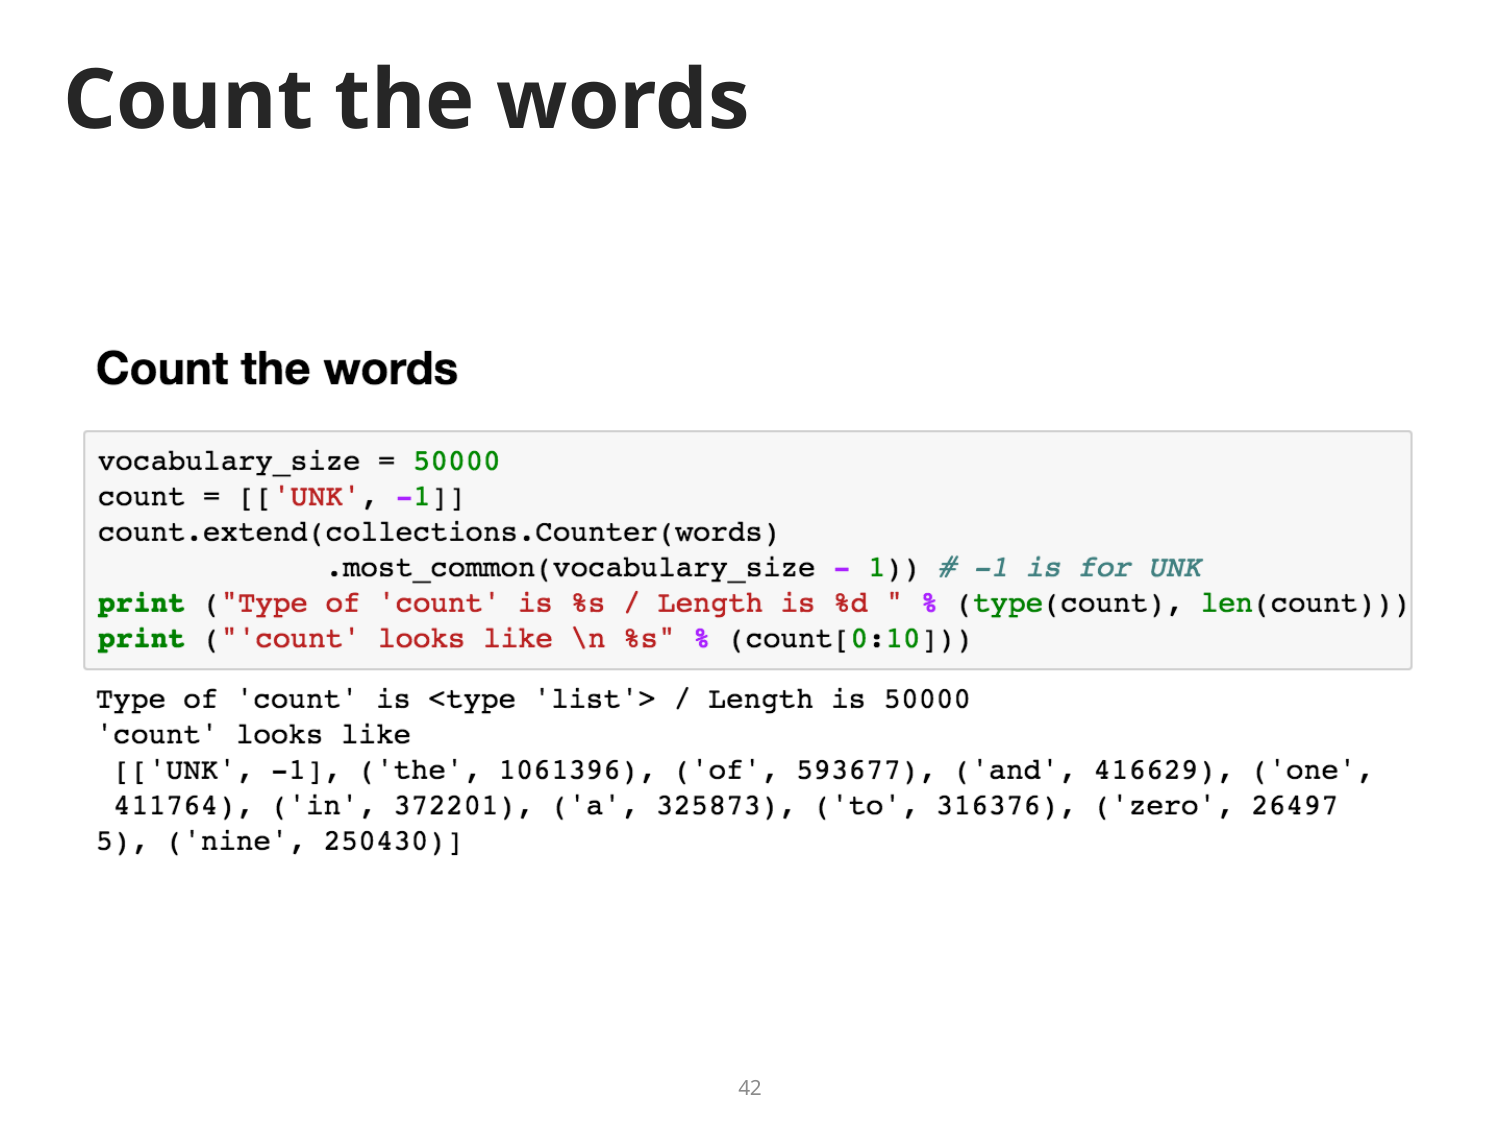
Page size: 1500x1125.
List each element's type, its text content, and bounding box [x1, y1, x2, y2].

title Count the words [48, 41, 1456, 149]
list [76, 330, 1424, 900]
slide_number 42 [575, 1058, 925, 1119]
